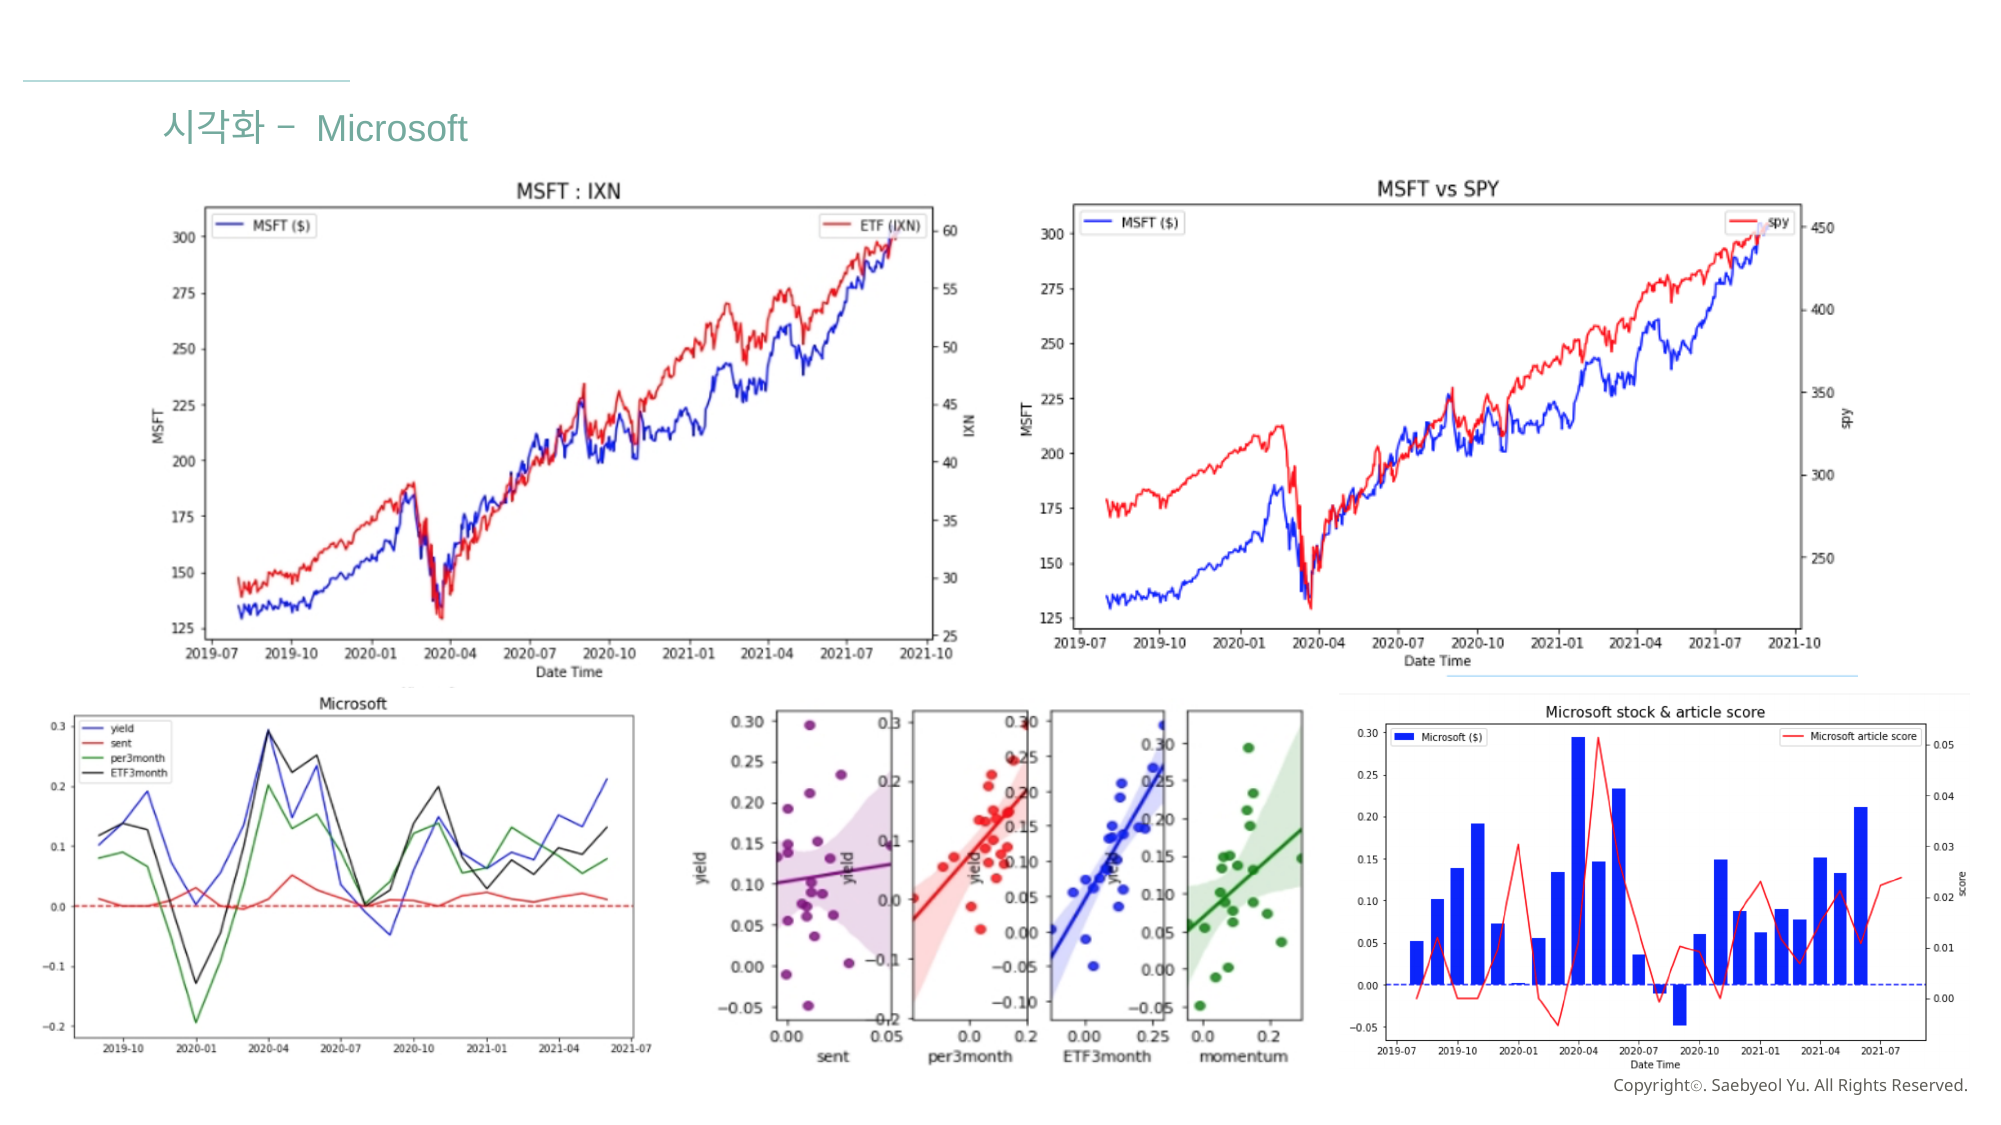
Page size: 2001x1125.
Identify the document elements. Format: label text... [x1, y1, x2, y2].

picture [686, 693, 1318, 1069]
picture [142, 174, 982, 688]
picture [1339, 693, 1970, 1069]
text_box 시각화 – Microsoft [147, 96, 483, 157]
picture [1018, 163, 1858, 677]
picture [34, 693, 666, 1070]
